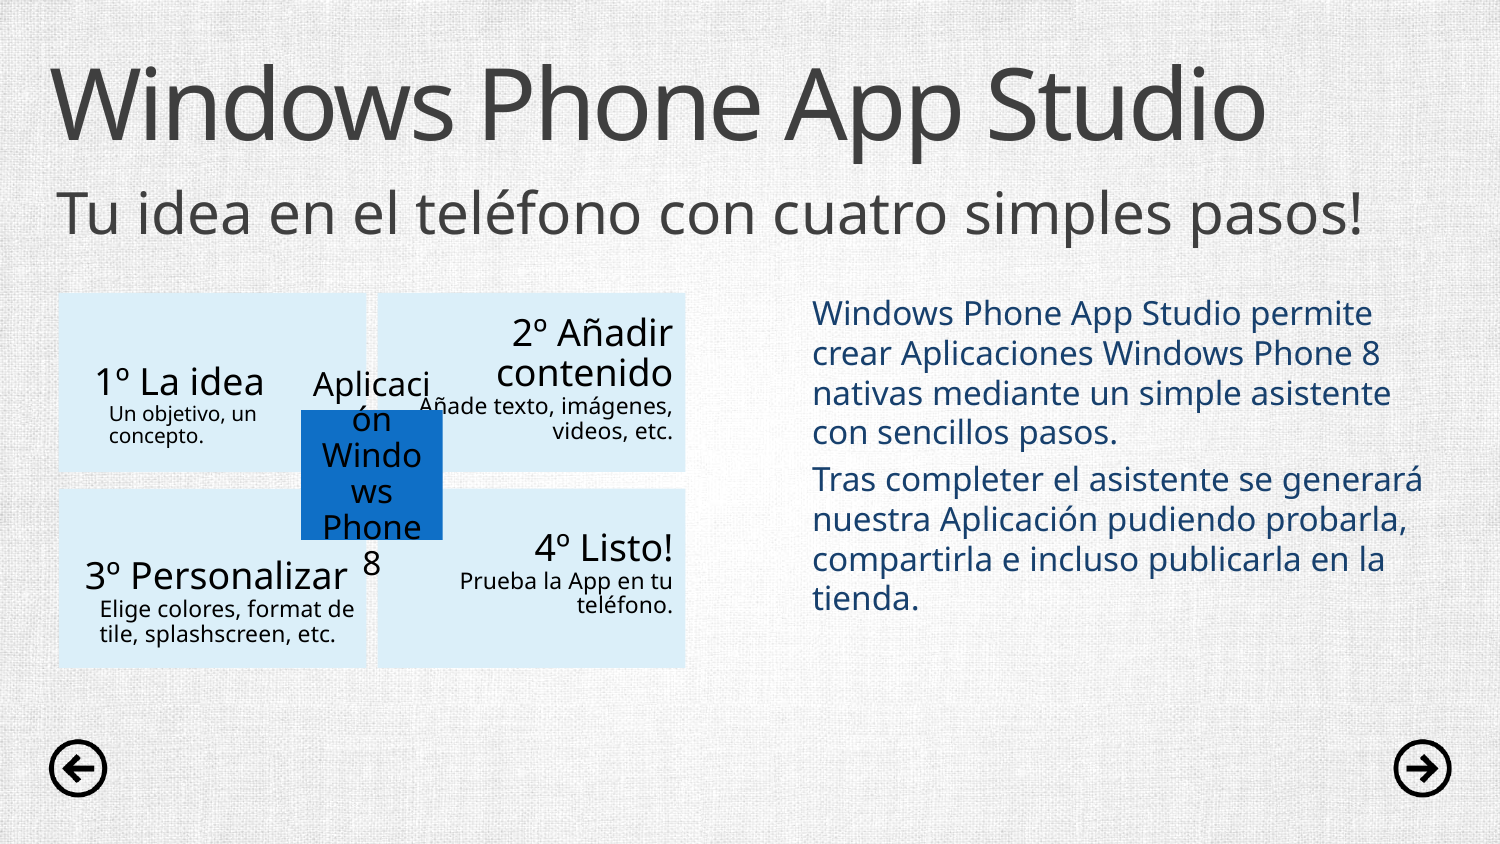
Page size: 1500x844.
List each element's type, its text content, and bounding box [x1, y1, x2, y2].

picture [0, 0, 1500, 844]
title Windows Phone App Studio [34, 49, 1454, 177]
list Tu idea en el teléfono con cuatro simples pasos! [41, 176, 1452, 257]
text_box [52, 268, 692, 682]
text_box Windows Phone App Studio permite crear Aplicaciones Windows Phone 8 nativas mediante un simple asistente con sencillos pasos. Tras completer el asistente se generará nuestra Aplicación pudiendo probarla, compartirla e incluso publicarla en la tienda. [797, 291, 1452, 670]
